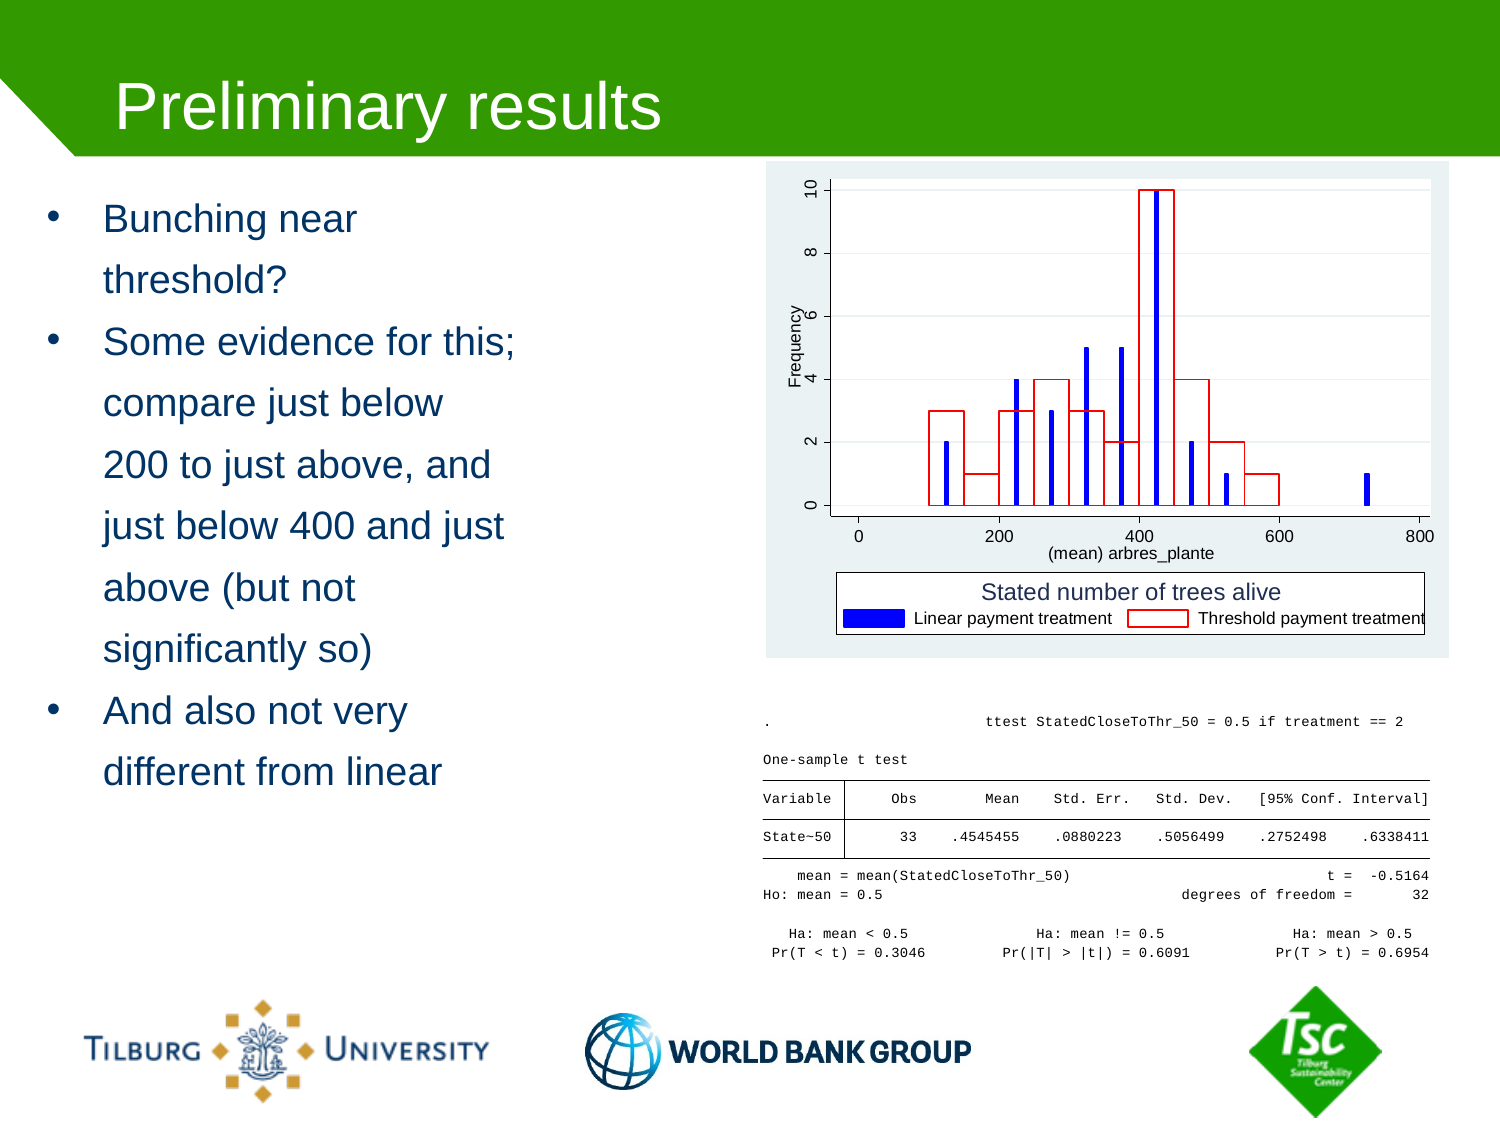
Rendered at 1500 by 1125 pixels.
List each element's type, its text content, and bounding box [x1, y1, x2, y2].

picture [78, 1005, 495, 1111]
picture [1249, 985, 1382, 1118]
picture [585, 1013, 971, 1090]
picture [759, 155, 1454, 664]
picture [605, 1020, 620, 1027]
title [74, 0, 1426, 157]
text_box Preliminary results [99, 24, 1450, 181]
list Bunching near threshold? Some evidence for this; compare just below 200 to just above, and just below 400 and just above (but not significantly so) And also not very different from linear [0, 170, 534, 1005]
picture [605, 1026, 622, 1039]
picture [759, 714, 1451, 966]
picture [618, 1028, 630, 1044]
